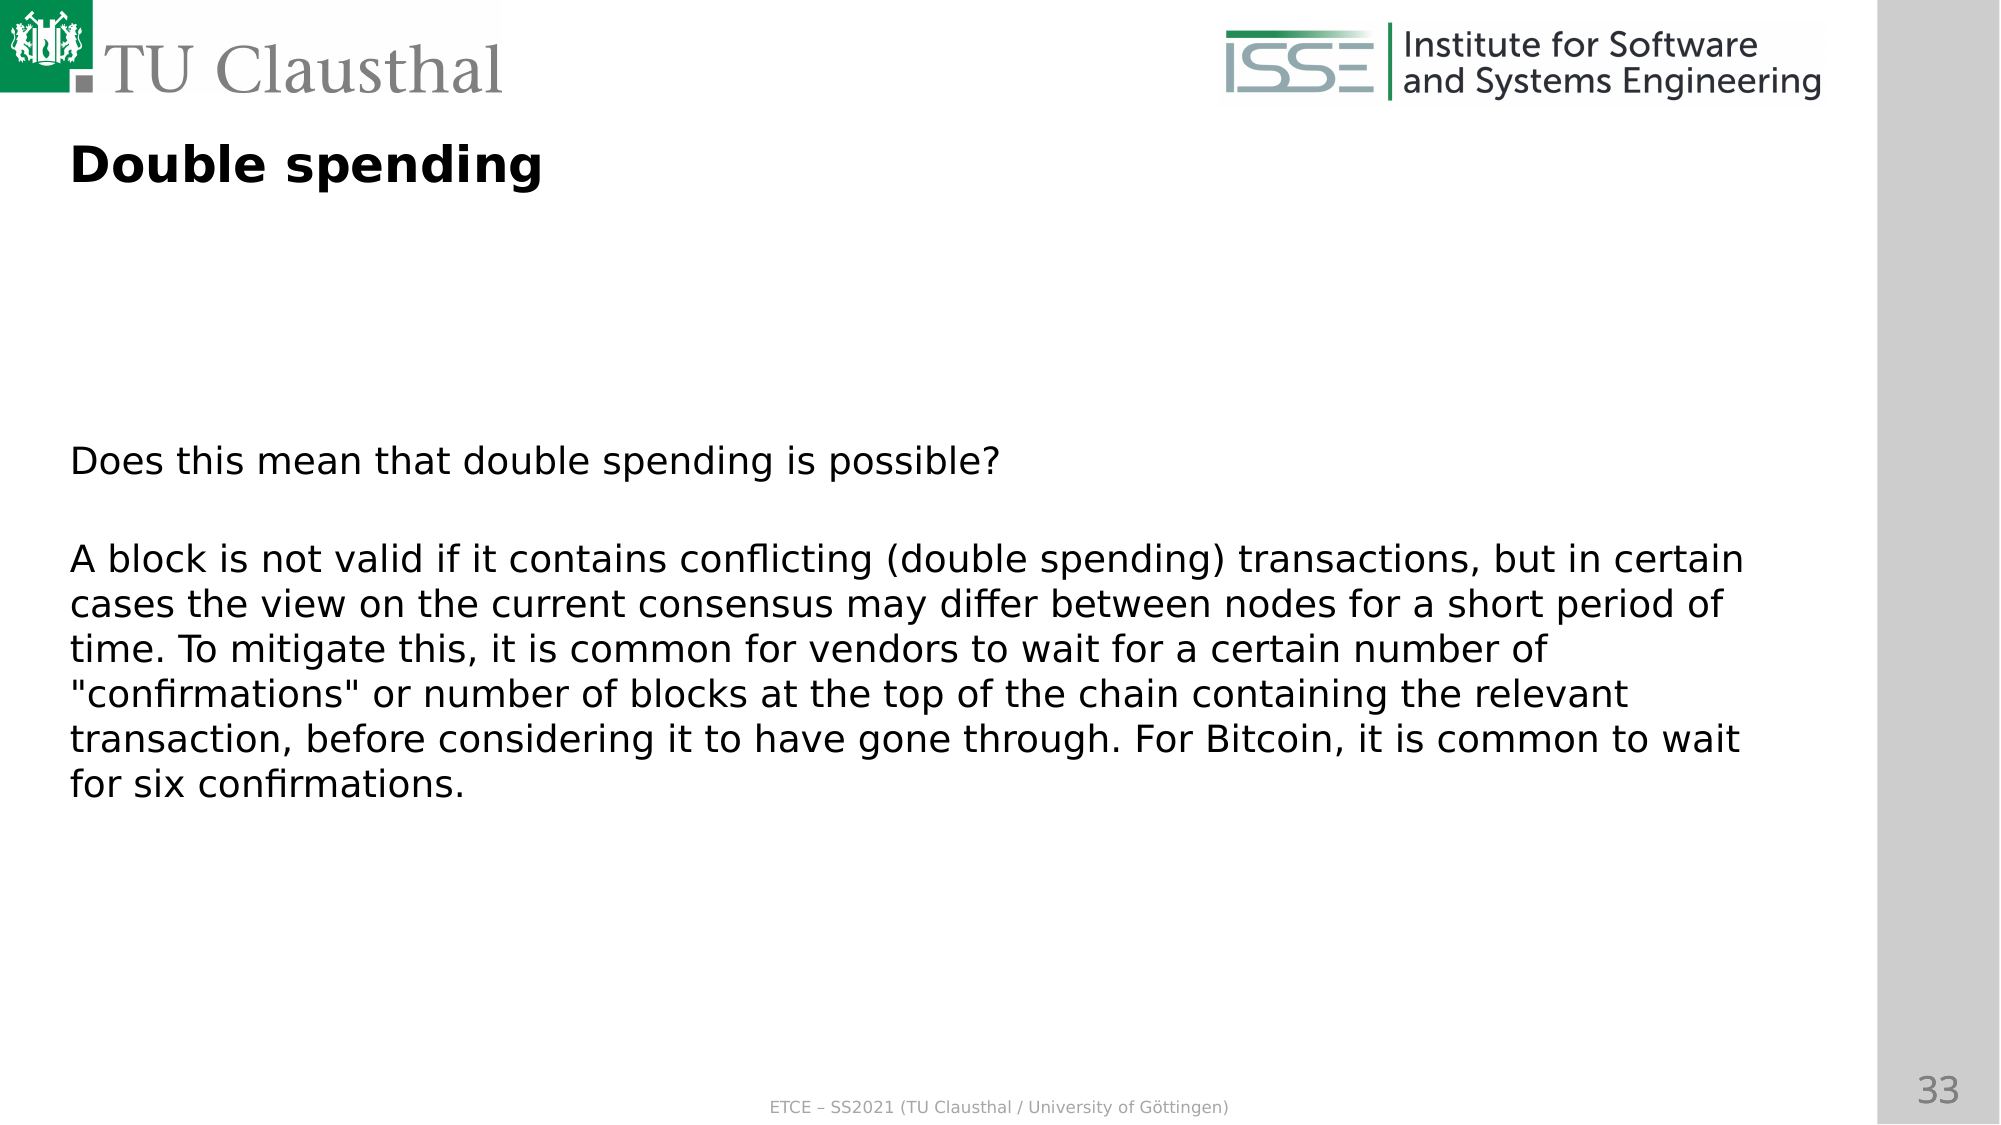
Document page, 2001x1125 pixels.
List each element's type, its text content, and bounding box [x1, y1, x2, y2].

picture [0, 0, 502, 93]
text_box Does this mean that double spending is possible? A block is not valid if it contains conflicting (double spending) transactions, but in certain cases the view on the current consensus may differ between nodes for a short period of time. To mitigate this, it is common for vendors to wait for a certain number of "confirmations" or number of blocks at the top of the chain containing the relevant transaction, before considering it to have gone through. For Bitcoin, it is common to wait for six confirmations. [54, 208, 1819, 1035]
text_box Double spending [54, 125, 1819, 208]
text_box ETCE – SS2021 (TU Clausthal / University of Göttingen) [0, 1089, 2000, 1125]
picture [1218, 22, 1826, 107]
